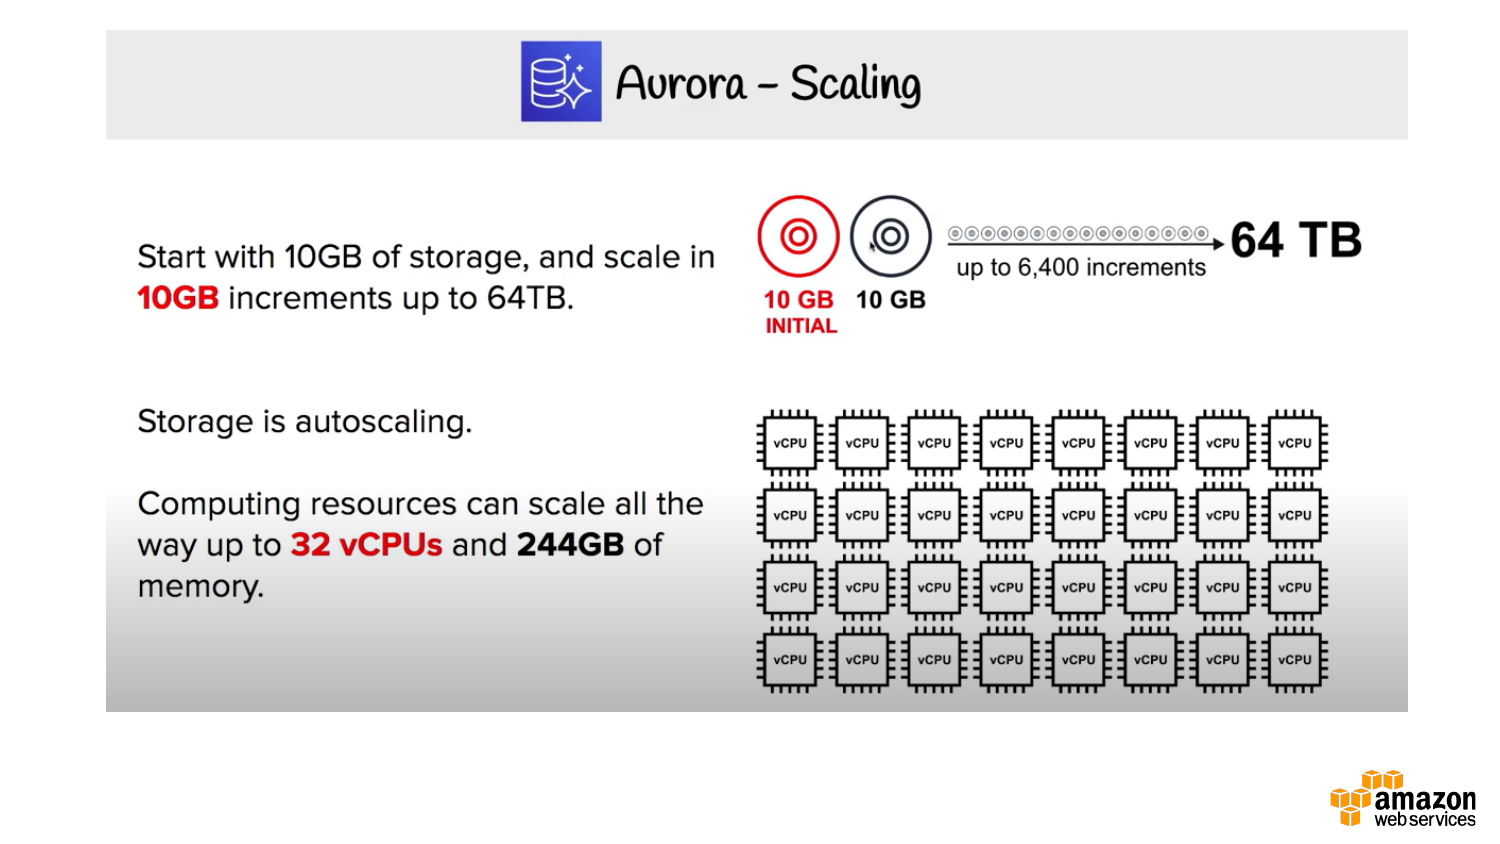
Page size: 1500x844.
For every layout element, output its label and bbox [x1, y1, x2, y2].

picture [105, 30, 1408, 712]
